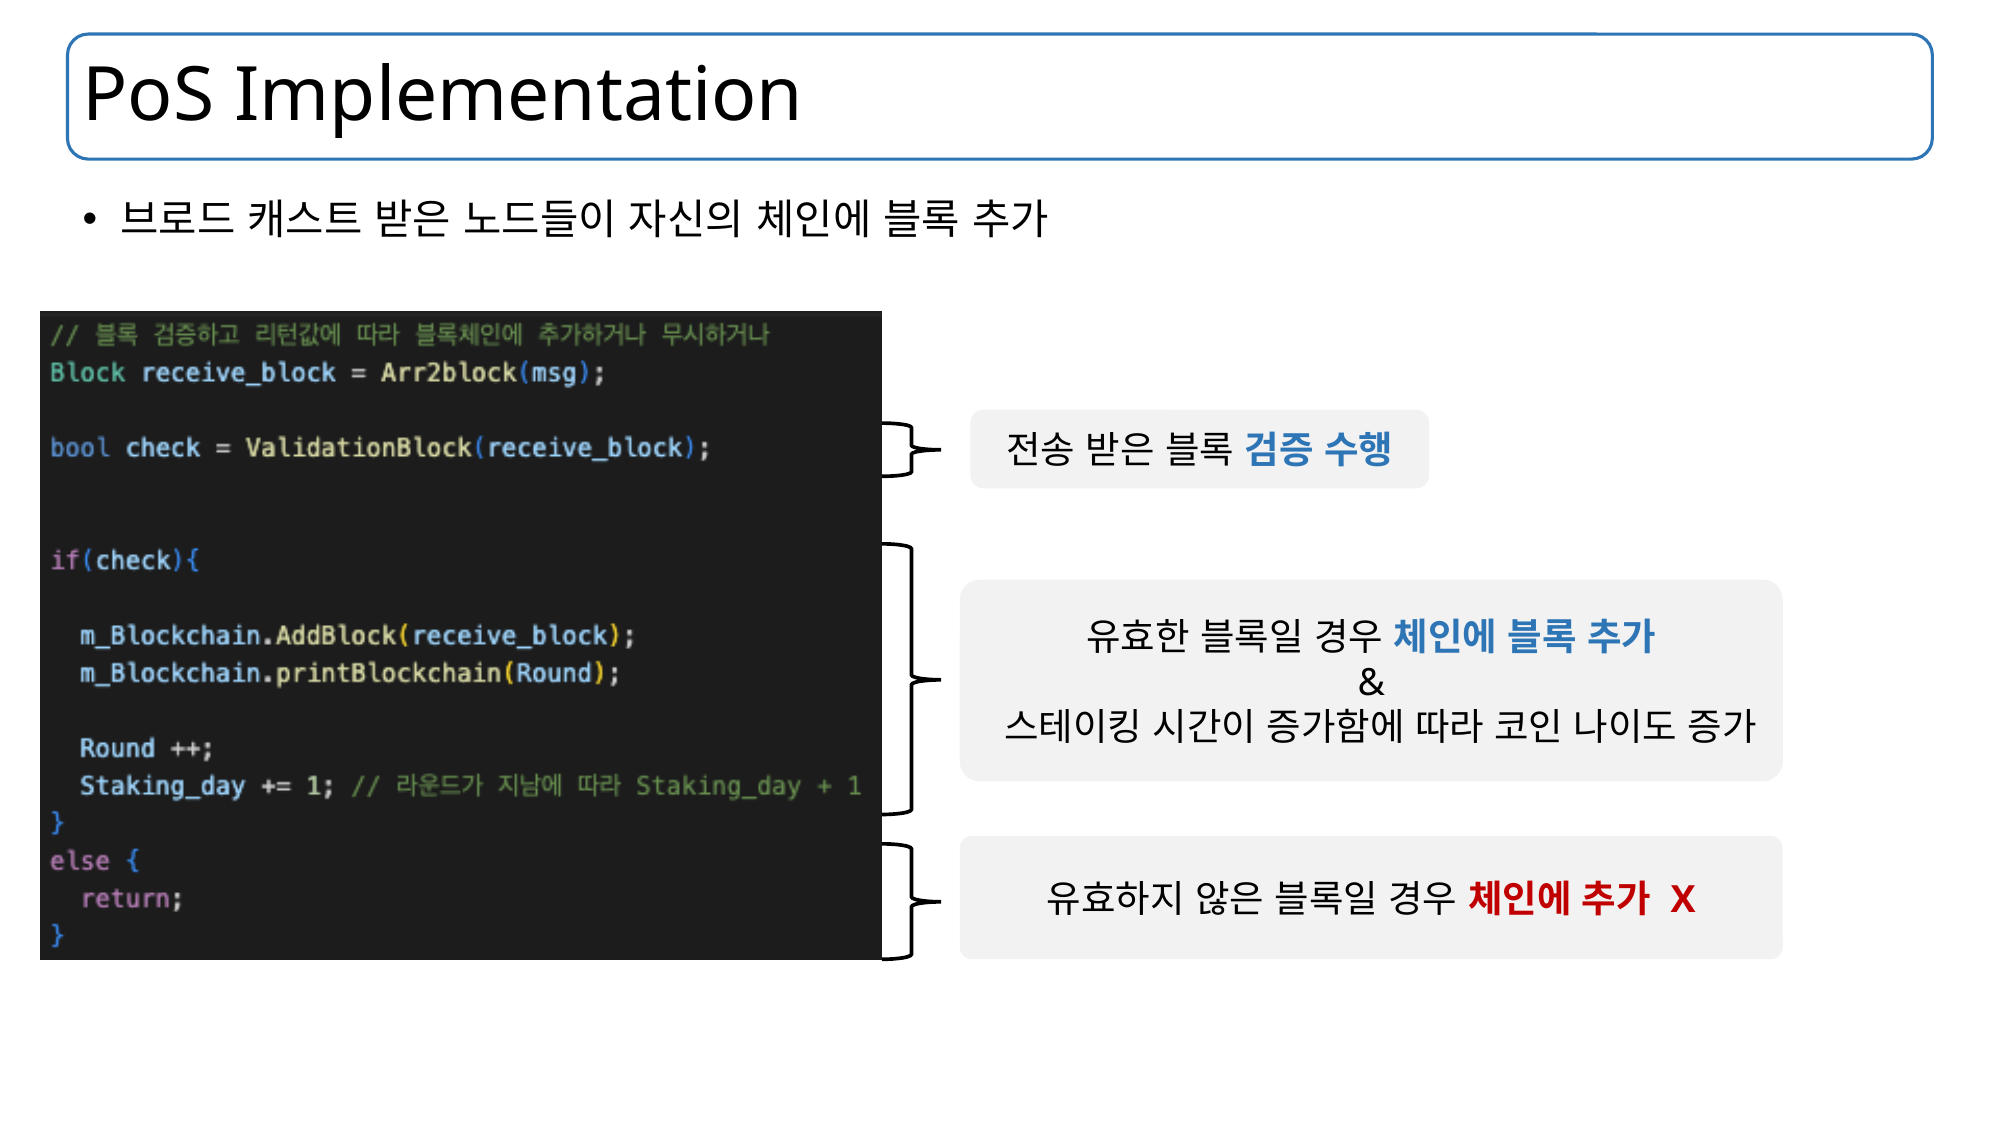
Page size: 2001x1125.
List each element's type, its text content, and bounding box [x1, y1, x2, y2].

text_box 유효하지 않은 블록일 경우 체인에 추가 X [958, 834, 1784, 961]
text_box [882, 422, 942, 477]
list 브로드 캐스트 받은 노드들이 자신의 체인에 블록 추가 [67, 190, 1933, 280]
text_box 전송 받은 블록 검증 수행 [969, 408, 1431, 490]
text_box 유효한 블록일 경우 체인에 블록 추가 & 스테이킹 시간이 증가함에 따라 코인 나이도 증가 [958, 578, 1784, 783]
text_box [882, 543, 942, 816]
picture [40, 311, 882, 960]
title PoS Implementation [67, 34, 1933, 160]
text_box [882, 843, 942, 960]
